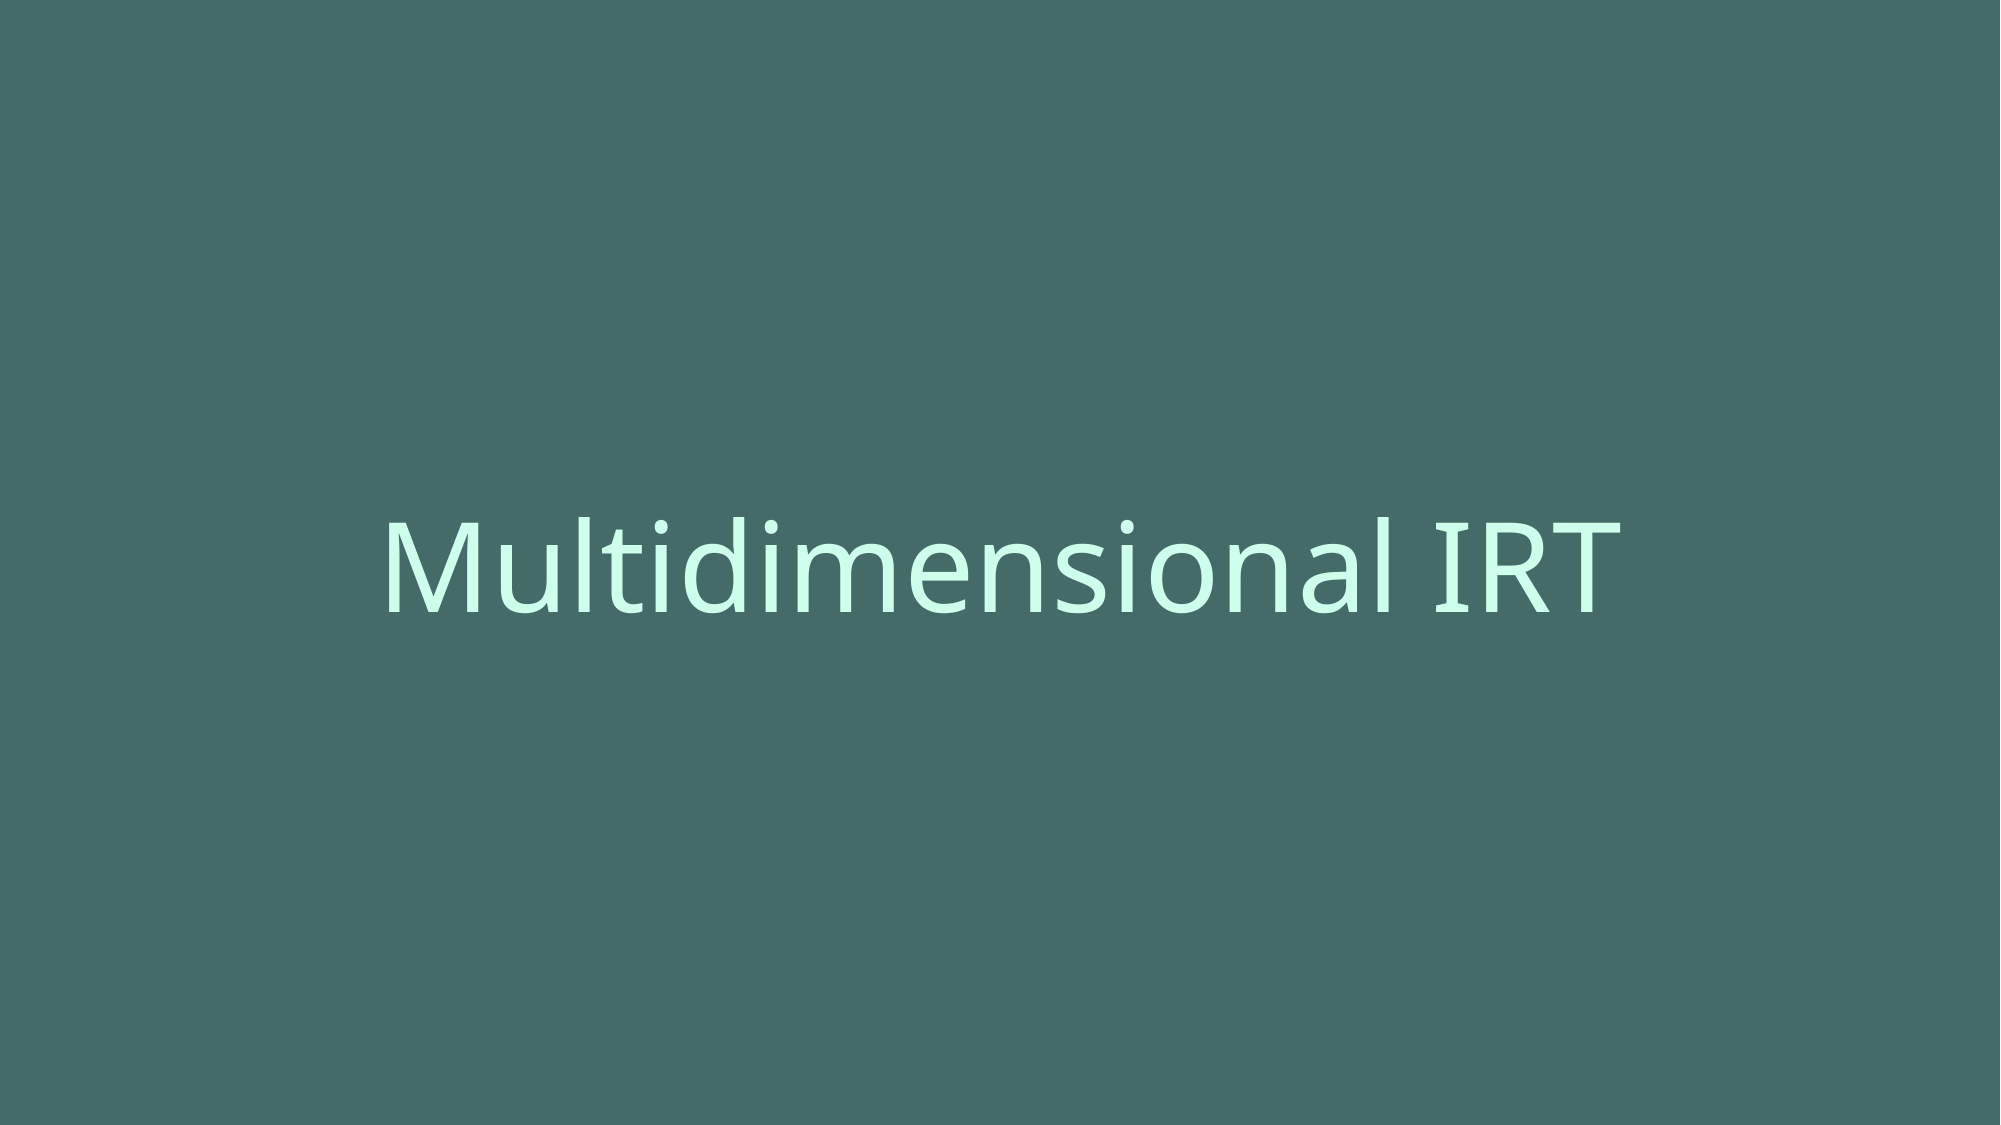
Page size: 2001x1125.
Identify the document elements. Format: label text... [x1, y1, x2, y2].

text_box Multidimensional IRT [0, 0, 2000, 1125]
